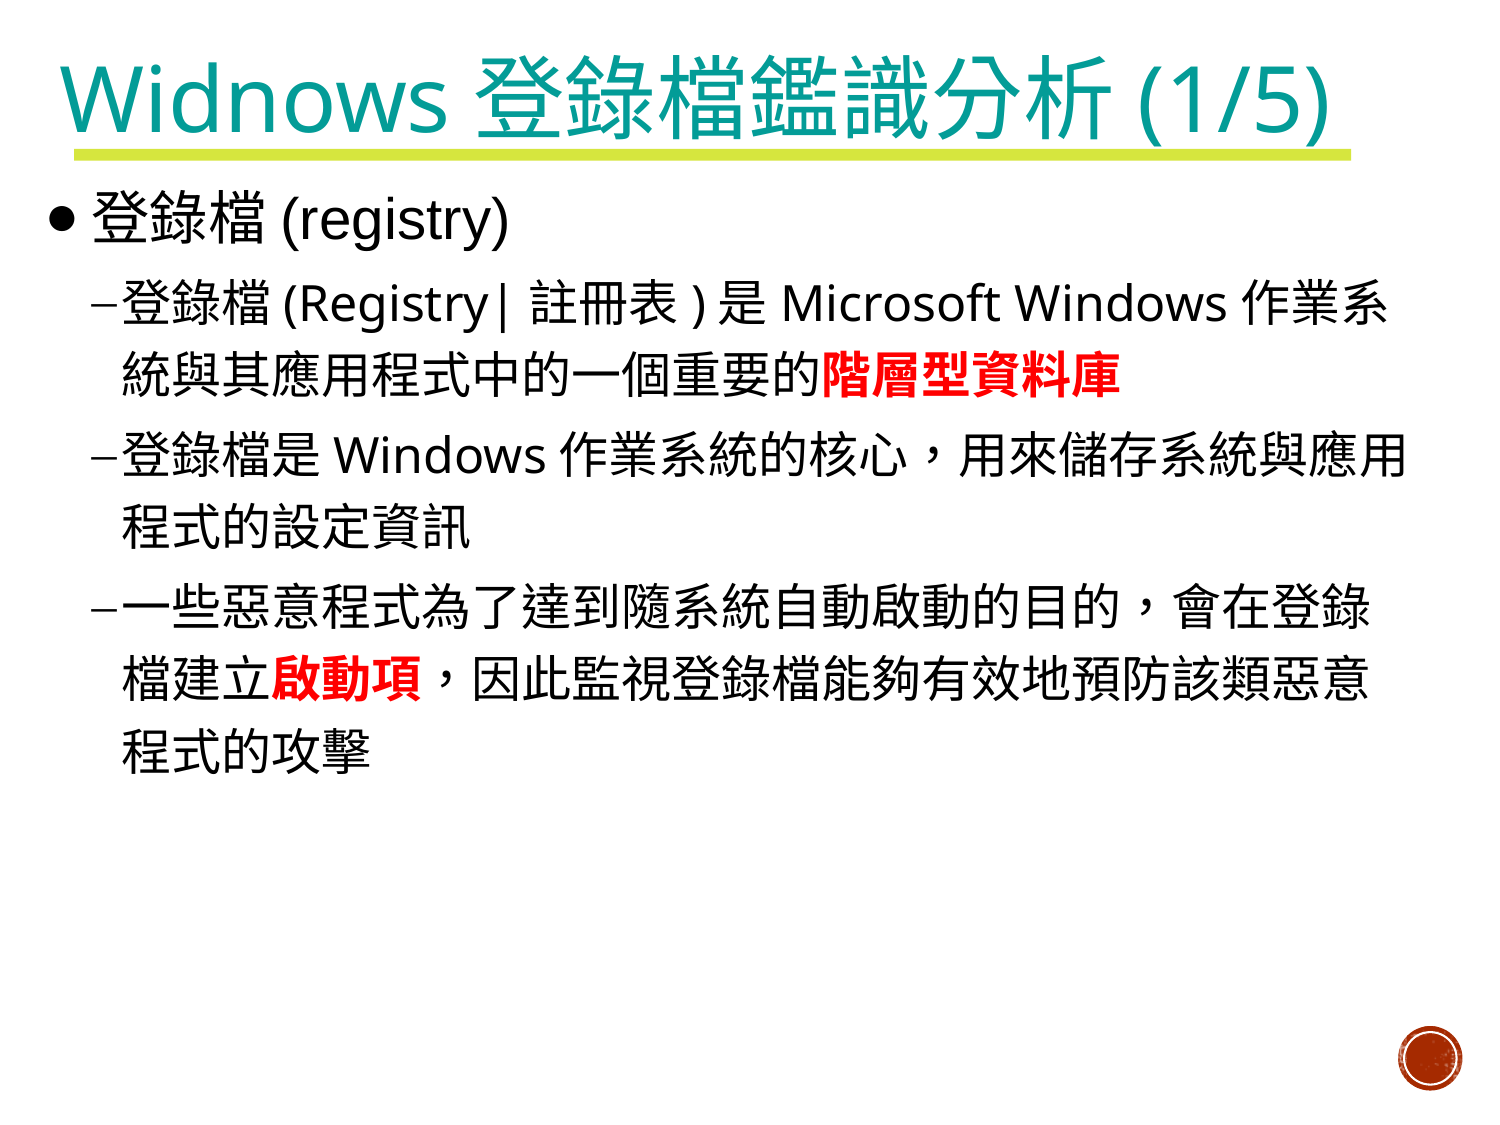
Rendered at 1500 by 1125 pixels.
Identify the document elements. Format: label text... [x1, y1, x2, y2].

title Widnows登錄檔鑑識分析(1/5) [44, 31, 1369, 159]
text_box 登錄檔(registry) 登錄檔(Registry|註冊表)是Microsoft Windows作業系統與其應用程式中的一個重要的階層型資料庫 登錄檔是Windows作業系統的核心，用來儲存系統與應用程式的設定資訊 一些惡意程式為了達到隨系統自動啟動的目的，會在登錄檔建立啟動項，因此監視登錄檔能夠有效地預防該類惡意程式的攻擊 [29, 159, 1436, 858]
